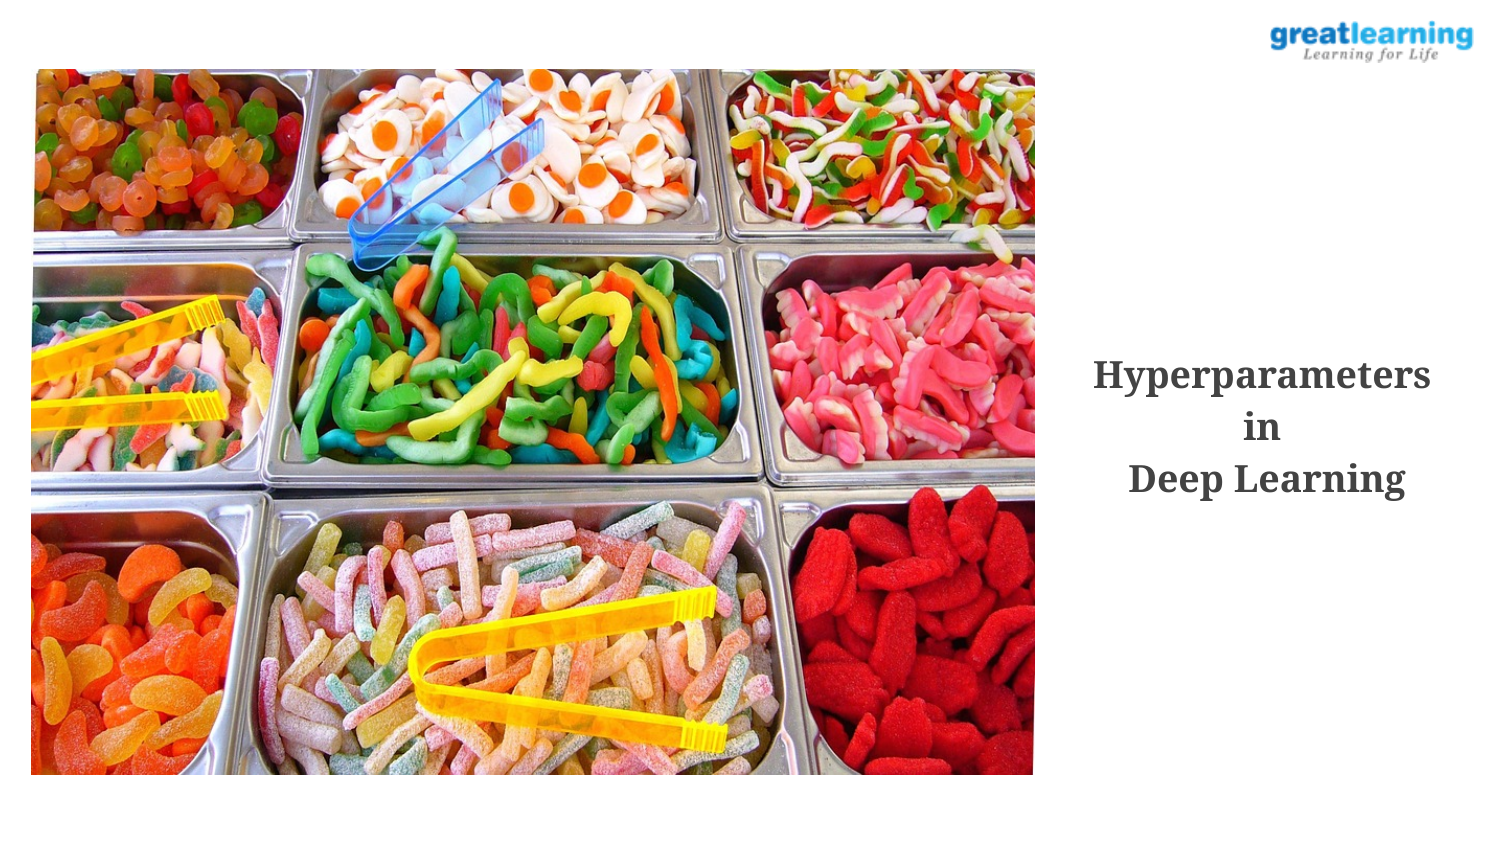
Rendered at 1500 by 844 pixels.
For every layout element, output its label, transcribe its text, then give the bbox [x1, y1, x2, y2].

picture [31, 68, 1035, 775]
text_box Hyperparameters in Deep Learning [1040, 293, 1500, 551]
picture [1270, 20, 1474, 63]
